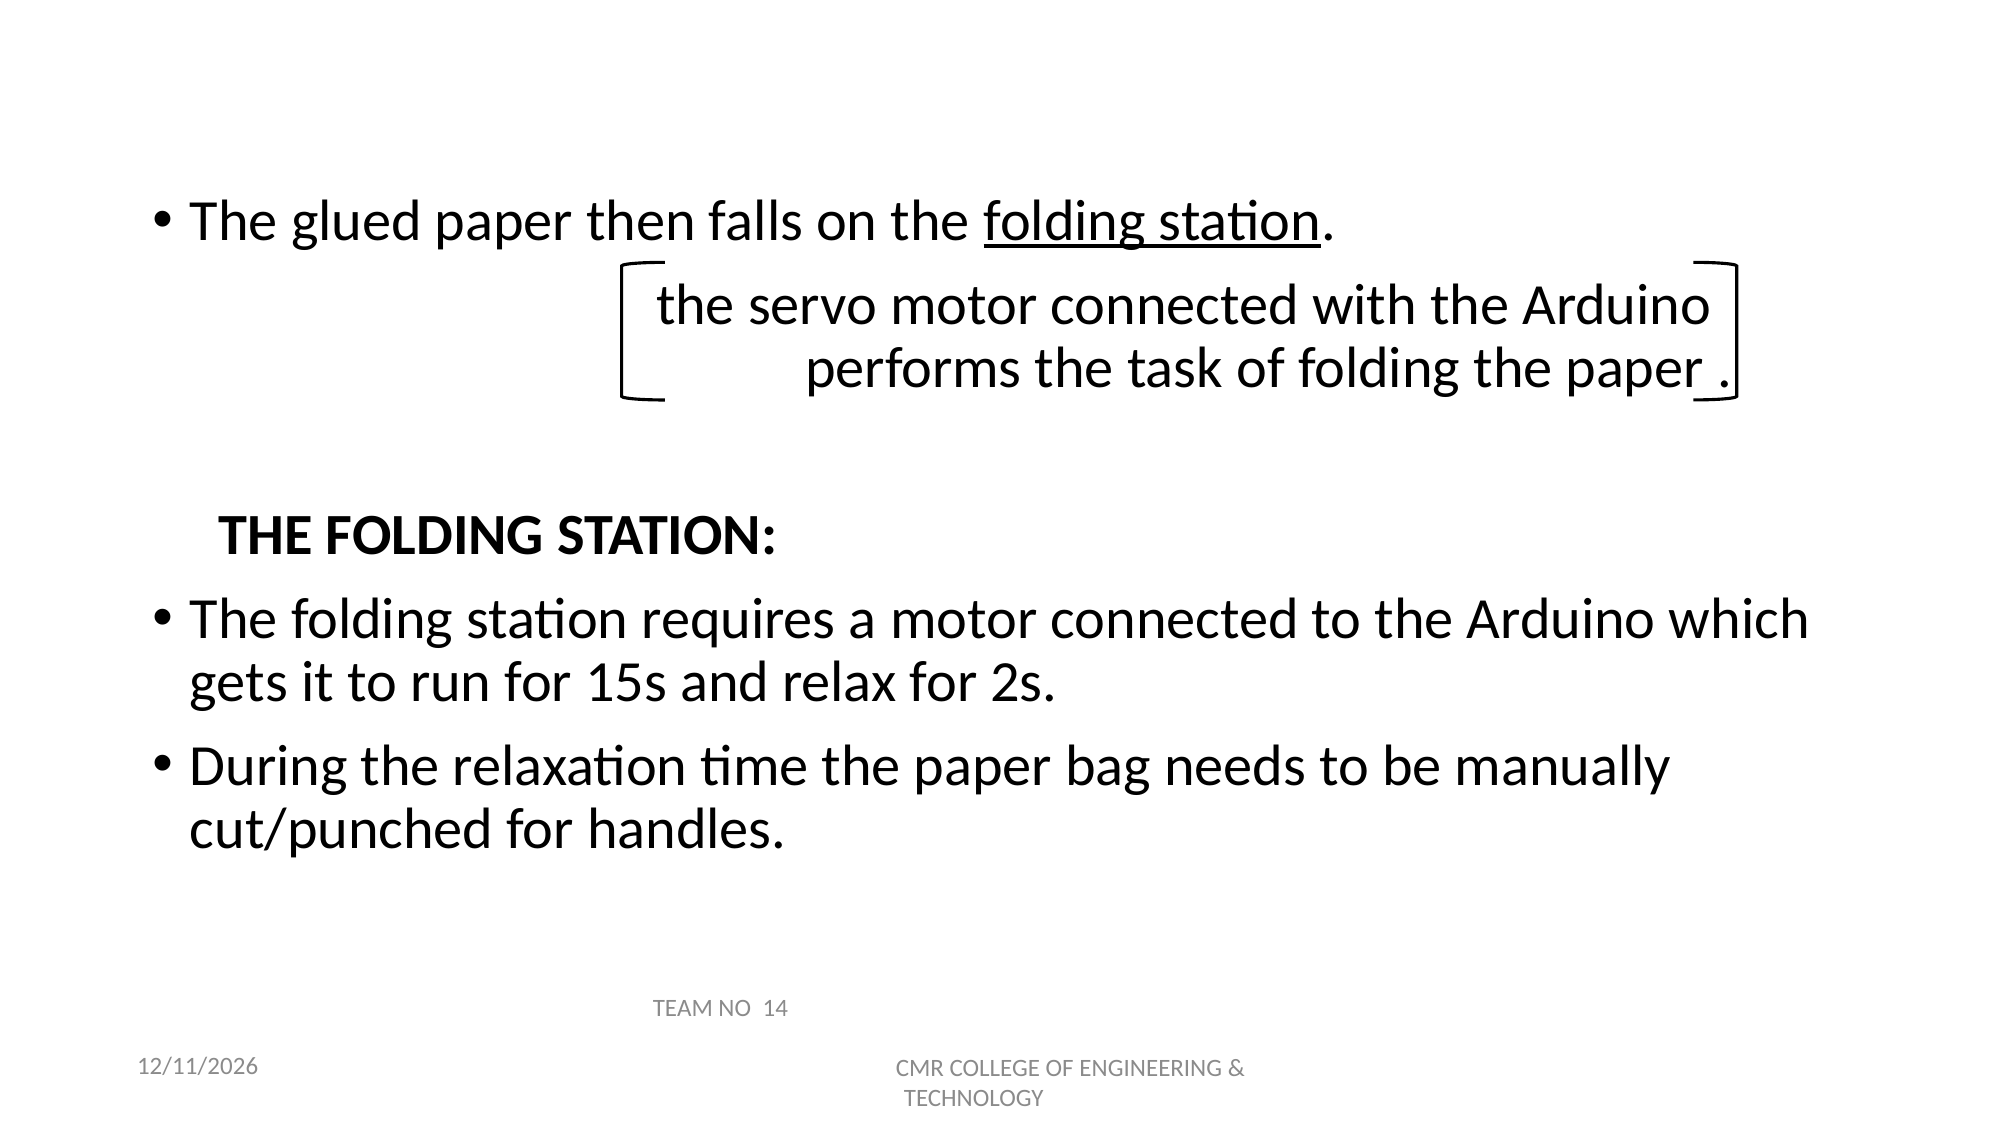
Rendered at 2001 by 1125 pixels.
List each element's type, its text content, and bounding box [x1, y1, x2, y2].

text_box [620, 260, 665, 402]
list The glued paper then falls on the folding station. the servo motor connected with the Arduino performs the task of folding the paper . THE FOLDING STATION: The folding station requires a motor connected to the Arduino which gets it to run for 15s and relax for 2s. During the relaxation time the paper bag needs to be manually cut/punched for handles. [137, 182, 1863, 1014]
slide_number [122, 1035, 572, 1096]
text_box [1693, 260, 1739, 402]
footer TEAM NO 14 CMR COLLEGE OF ENGINEERING & TECHNOLOGY [636, 1021, 1312, 1082]
